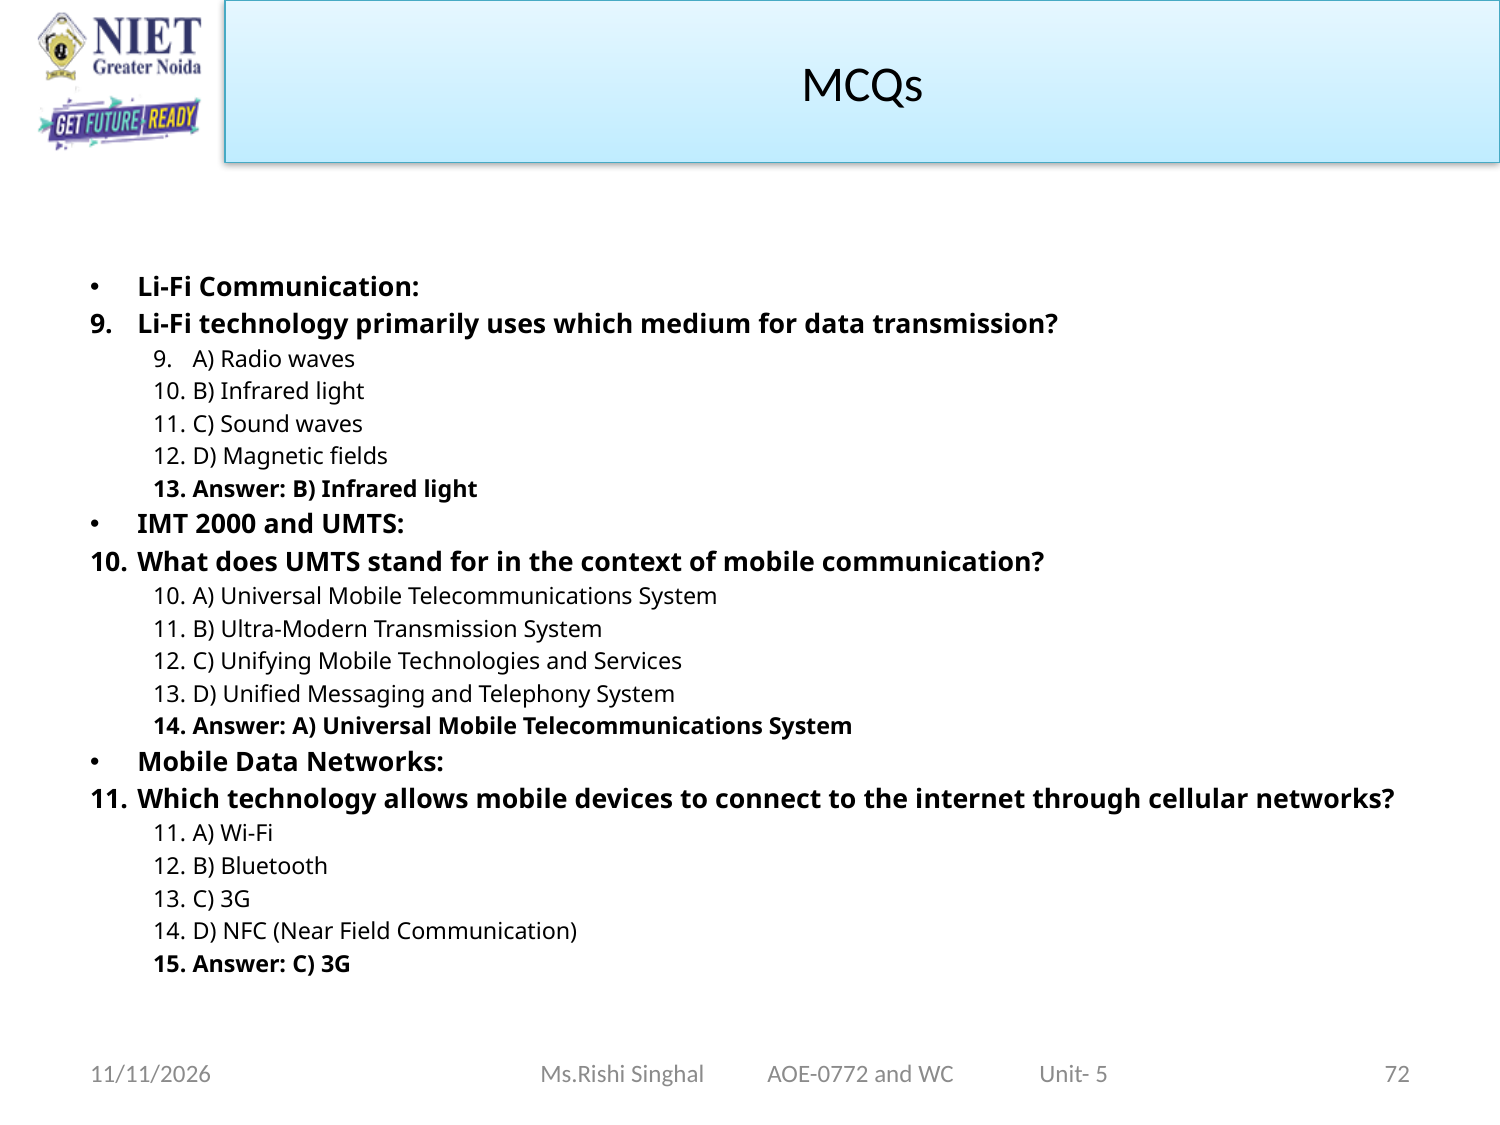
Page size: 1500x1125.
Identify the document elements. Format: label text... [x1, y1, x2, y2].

list Li-Fi Communication: Li-Fi technology primarily uses which medium for data transmission? A) Radio waves B) Infrared light C) Sound waves D) Magnetic fields Answer: B) Infrared light IMT 2000 and UMTS: What does UMTS stand for in the context of mobile communication? A) Universal Mobile Telecommunications System B) Ultra-Modern Transmission System C) Unifying Mobile Technologies and Services D) Unified Messaging and Telephony System Answer: A) Universal Mobile Telecommunications System Mobile Data Networks: Which technology allows mobile devices to connect to the internet through cellular networks? A) Wi-Fi B) Bluetooth C) 3G D) NFC (Near Field Communication) Answer: C) 3G [75, 262, 1425, 1005]
text_box MCQs [238, 0, 1500, 163]
picture [0, 0, 238, 163]
slide_number 72 [1074, 1042, 1425, 1103]
footer Ms.Rishi Singhal AOE-0772 and WC Unit- 5 [412, 1042, 1074, 1103]
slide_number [75, 1042, 412, 1103]
